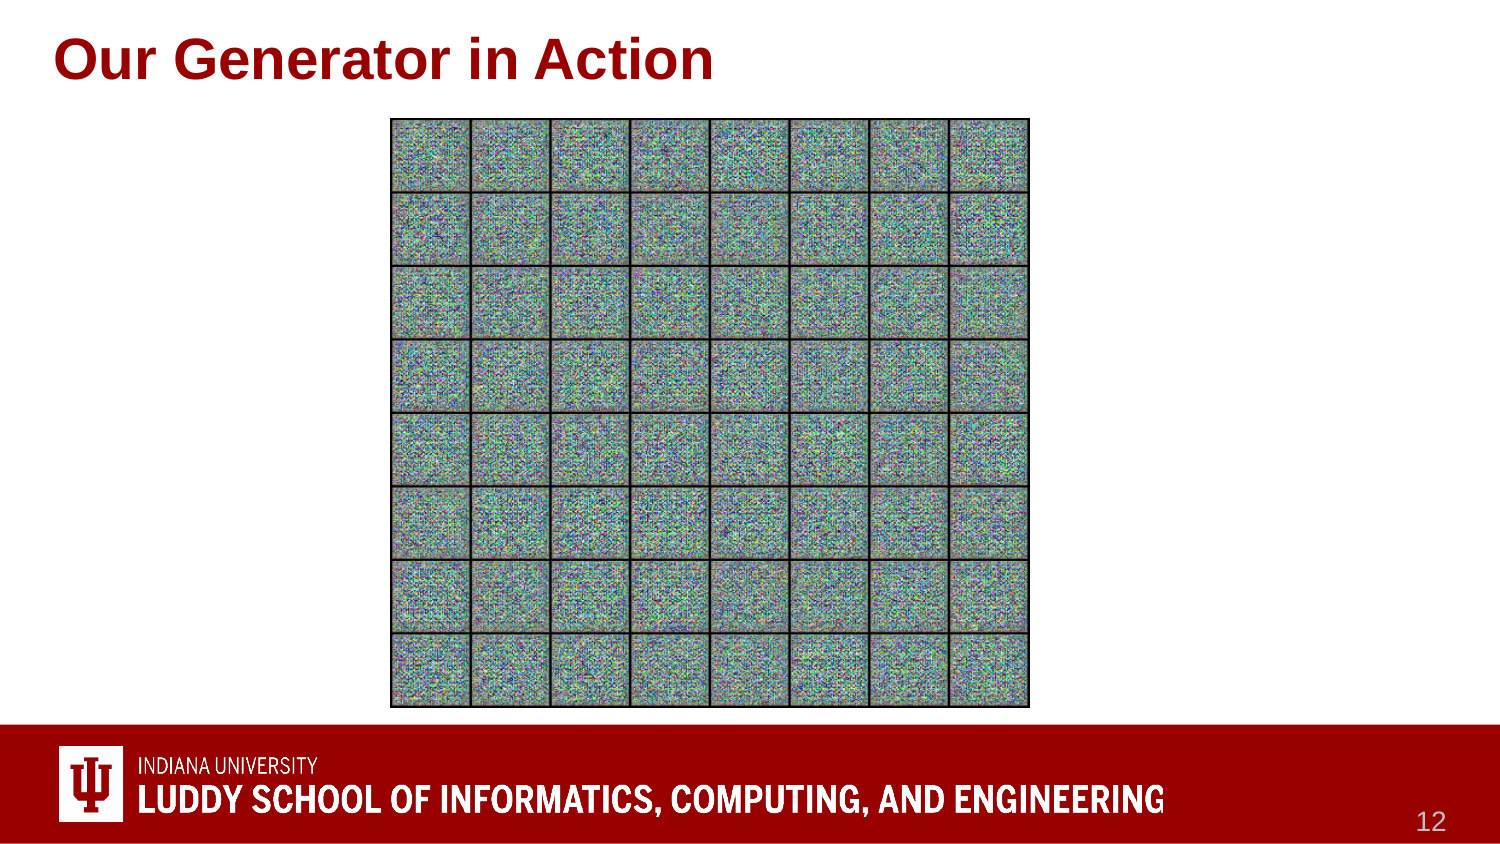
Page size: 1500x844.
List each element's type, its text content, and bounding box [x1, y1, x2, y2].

picture [390, 118, 1030, 708]
picture [59, 746, 1163, 822]
title Our Generator in Action [38, 28, 1462, 93]
slide_number ‹#› [1385, 802, 1462, 839]
